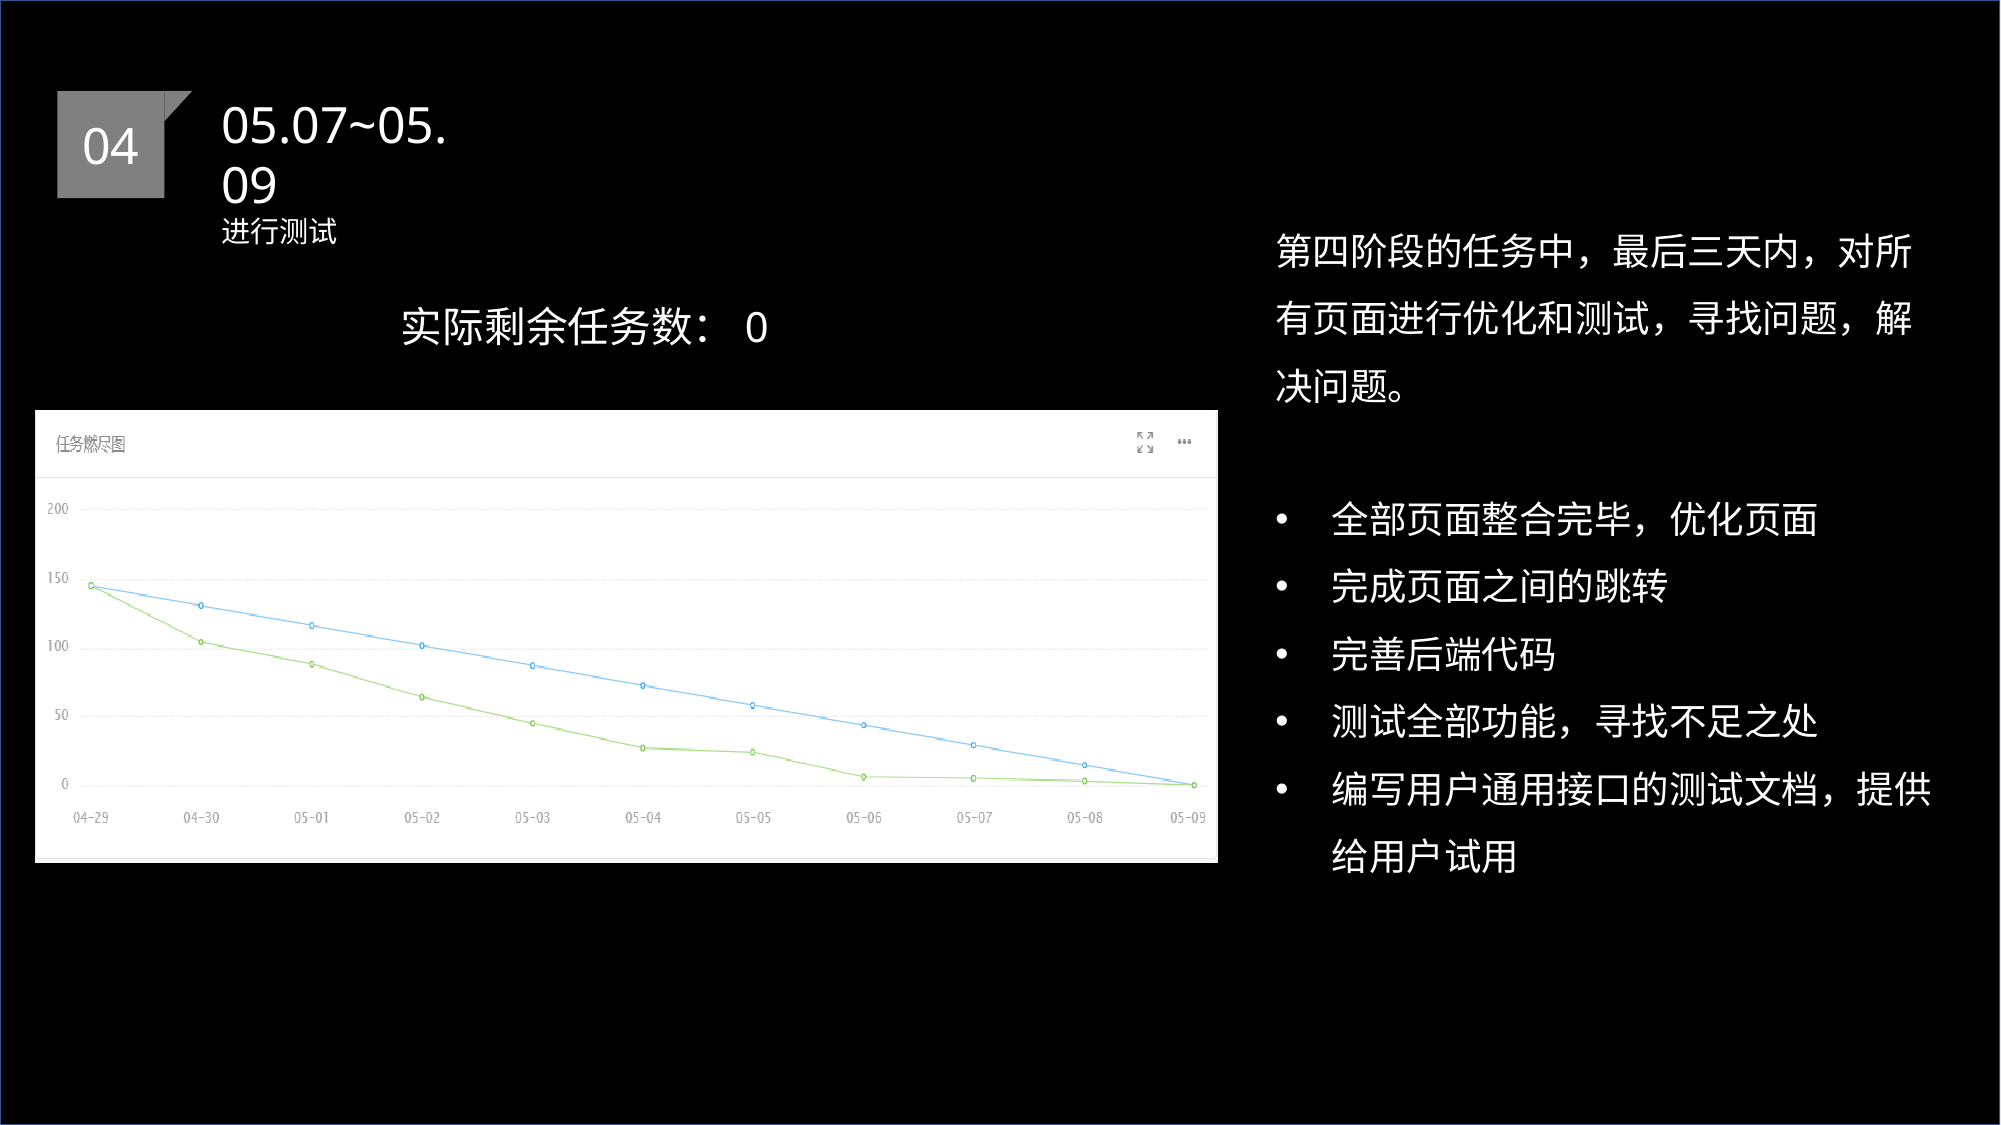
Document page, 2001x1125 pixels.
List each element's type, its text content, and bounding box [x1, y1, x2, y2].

text_box 第四阶段的任务中，最后三天内，对所有页面进行优化和测试，寻找问题，解决问题。 [1260, 198, 1943, 416]
text_box 全部页面整合完毕，优化页面 完成页面之间的跳转 完善后端代码 测试全部功能，寻找不足之处 编写用户通用接口的测试文档，提供给用户试用 [1260, 465, 1964, 886]
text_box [57, 90, 193, 199]
text_box 05.07~05.09 进行测试 [206, 85, 482, 256]
text_box 实际剩余任务数：0 [386, 293, 784, 359]
picture [35, 410, 1218, 863]
